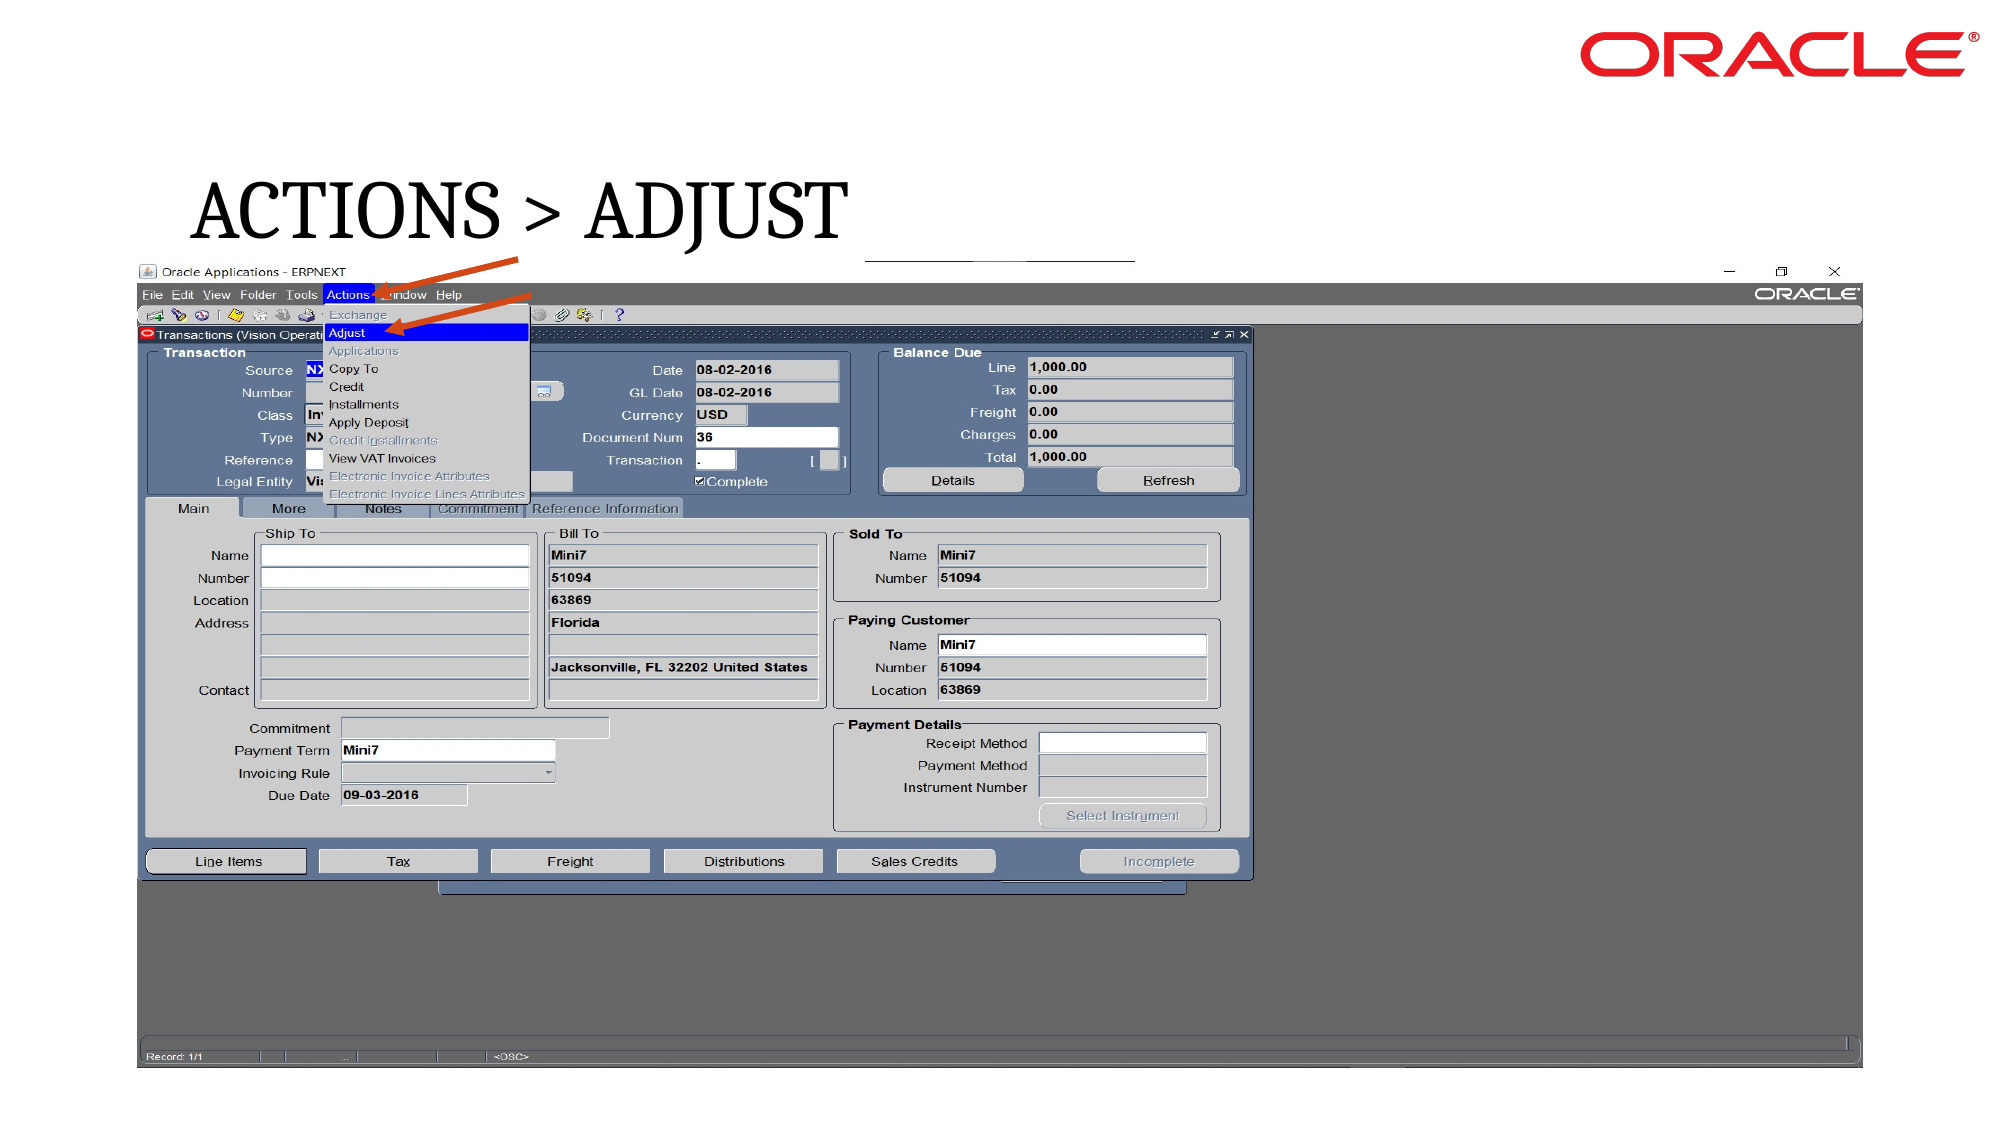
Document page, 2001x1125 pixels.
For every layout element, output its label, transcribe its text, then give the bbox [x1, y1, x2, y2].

picture [1558, 3, 2001, 105]
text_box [374, 261, 516, 293]
picture [137, 261, 1861, 1066]
title Actions > Adjust [175, 79, 1826, 260]
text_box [387, 298, 530, 329]
